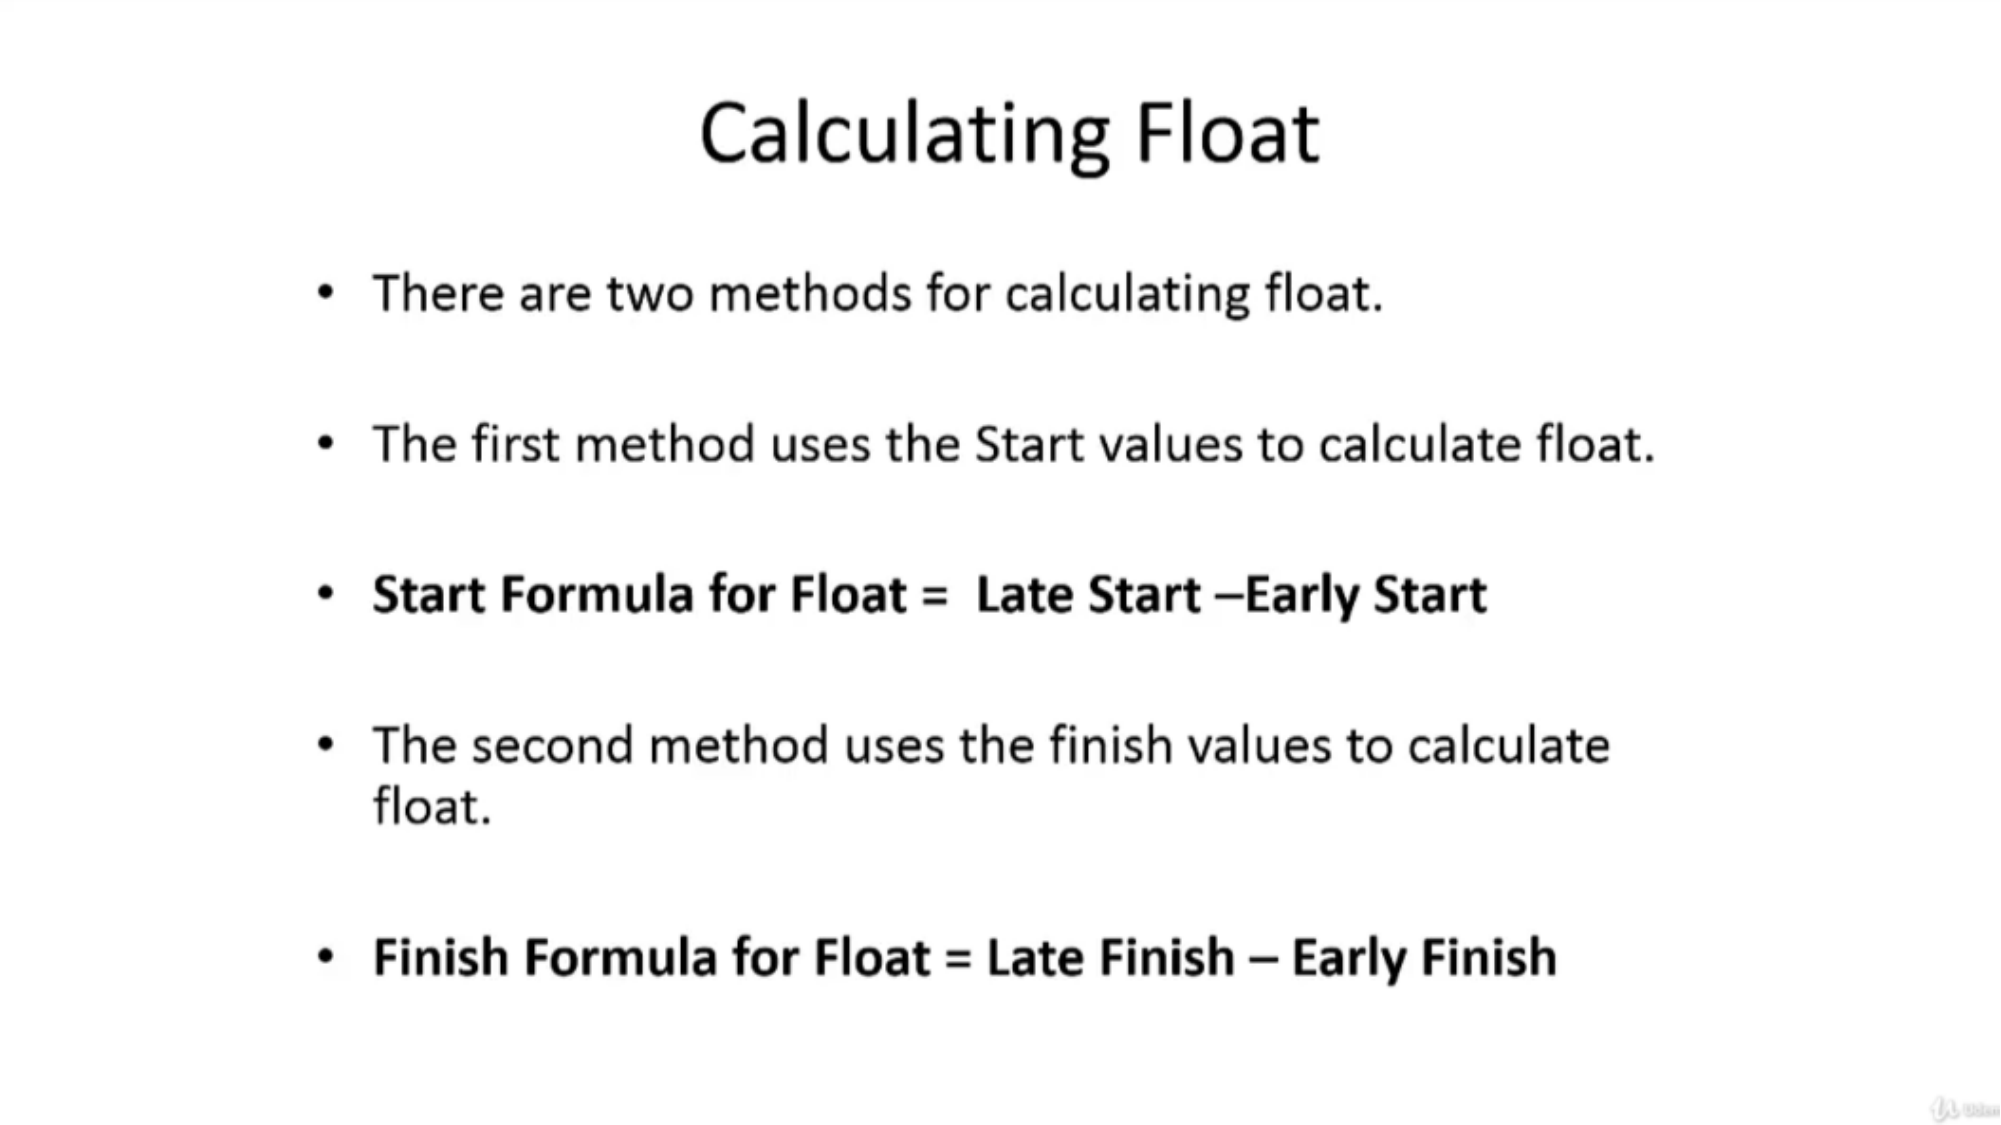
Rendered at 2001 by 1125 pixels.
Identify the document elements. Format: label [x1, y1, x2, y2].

list [0, 0, 2000, 1125]
